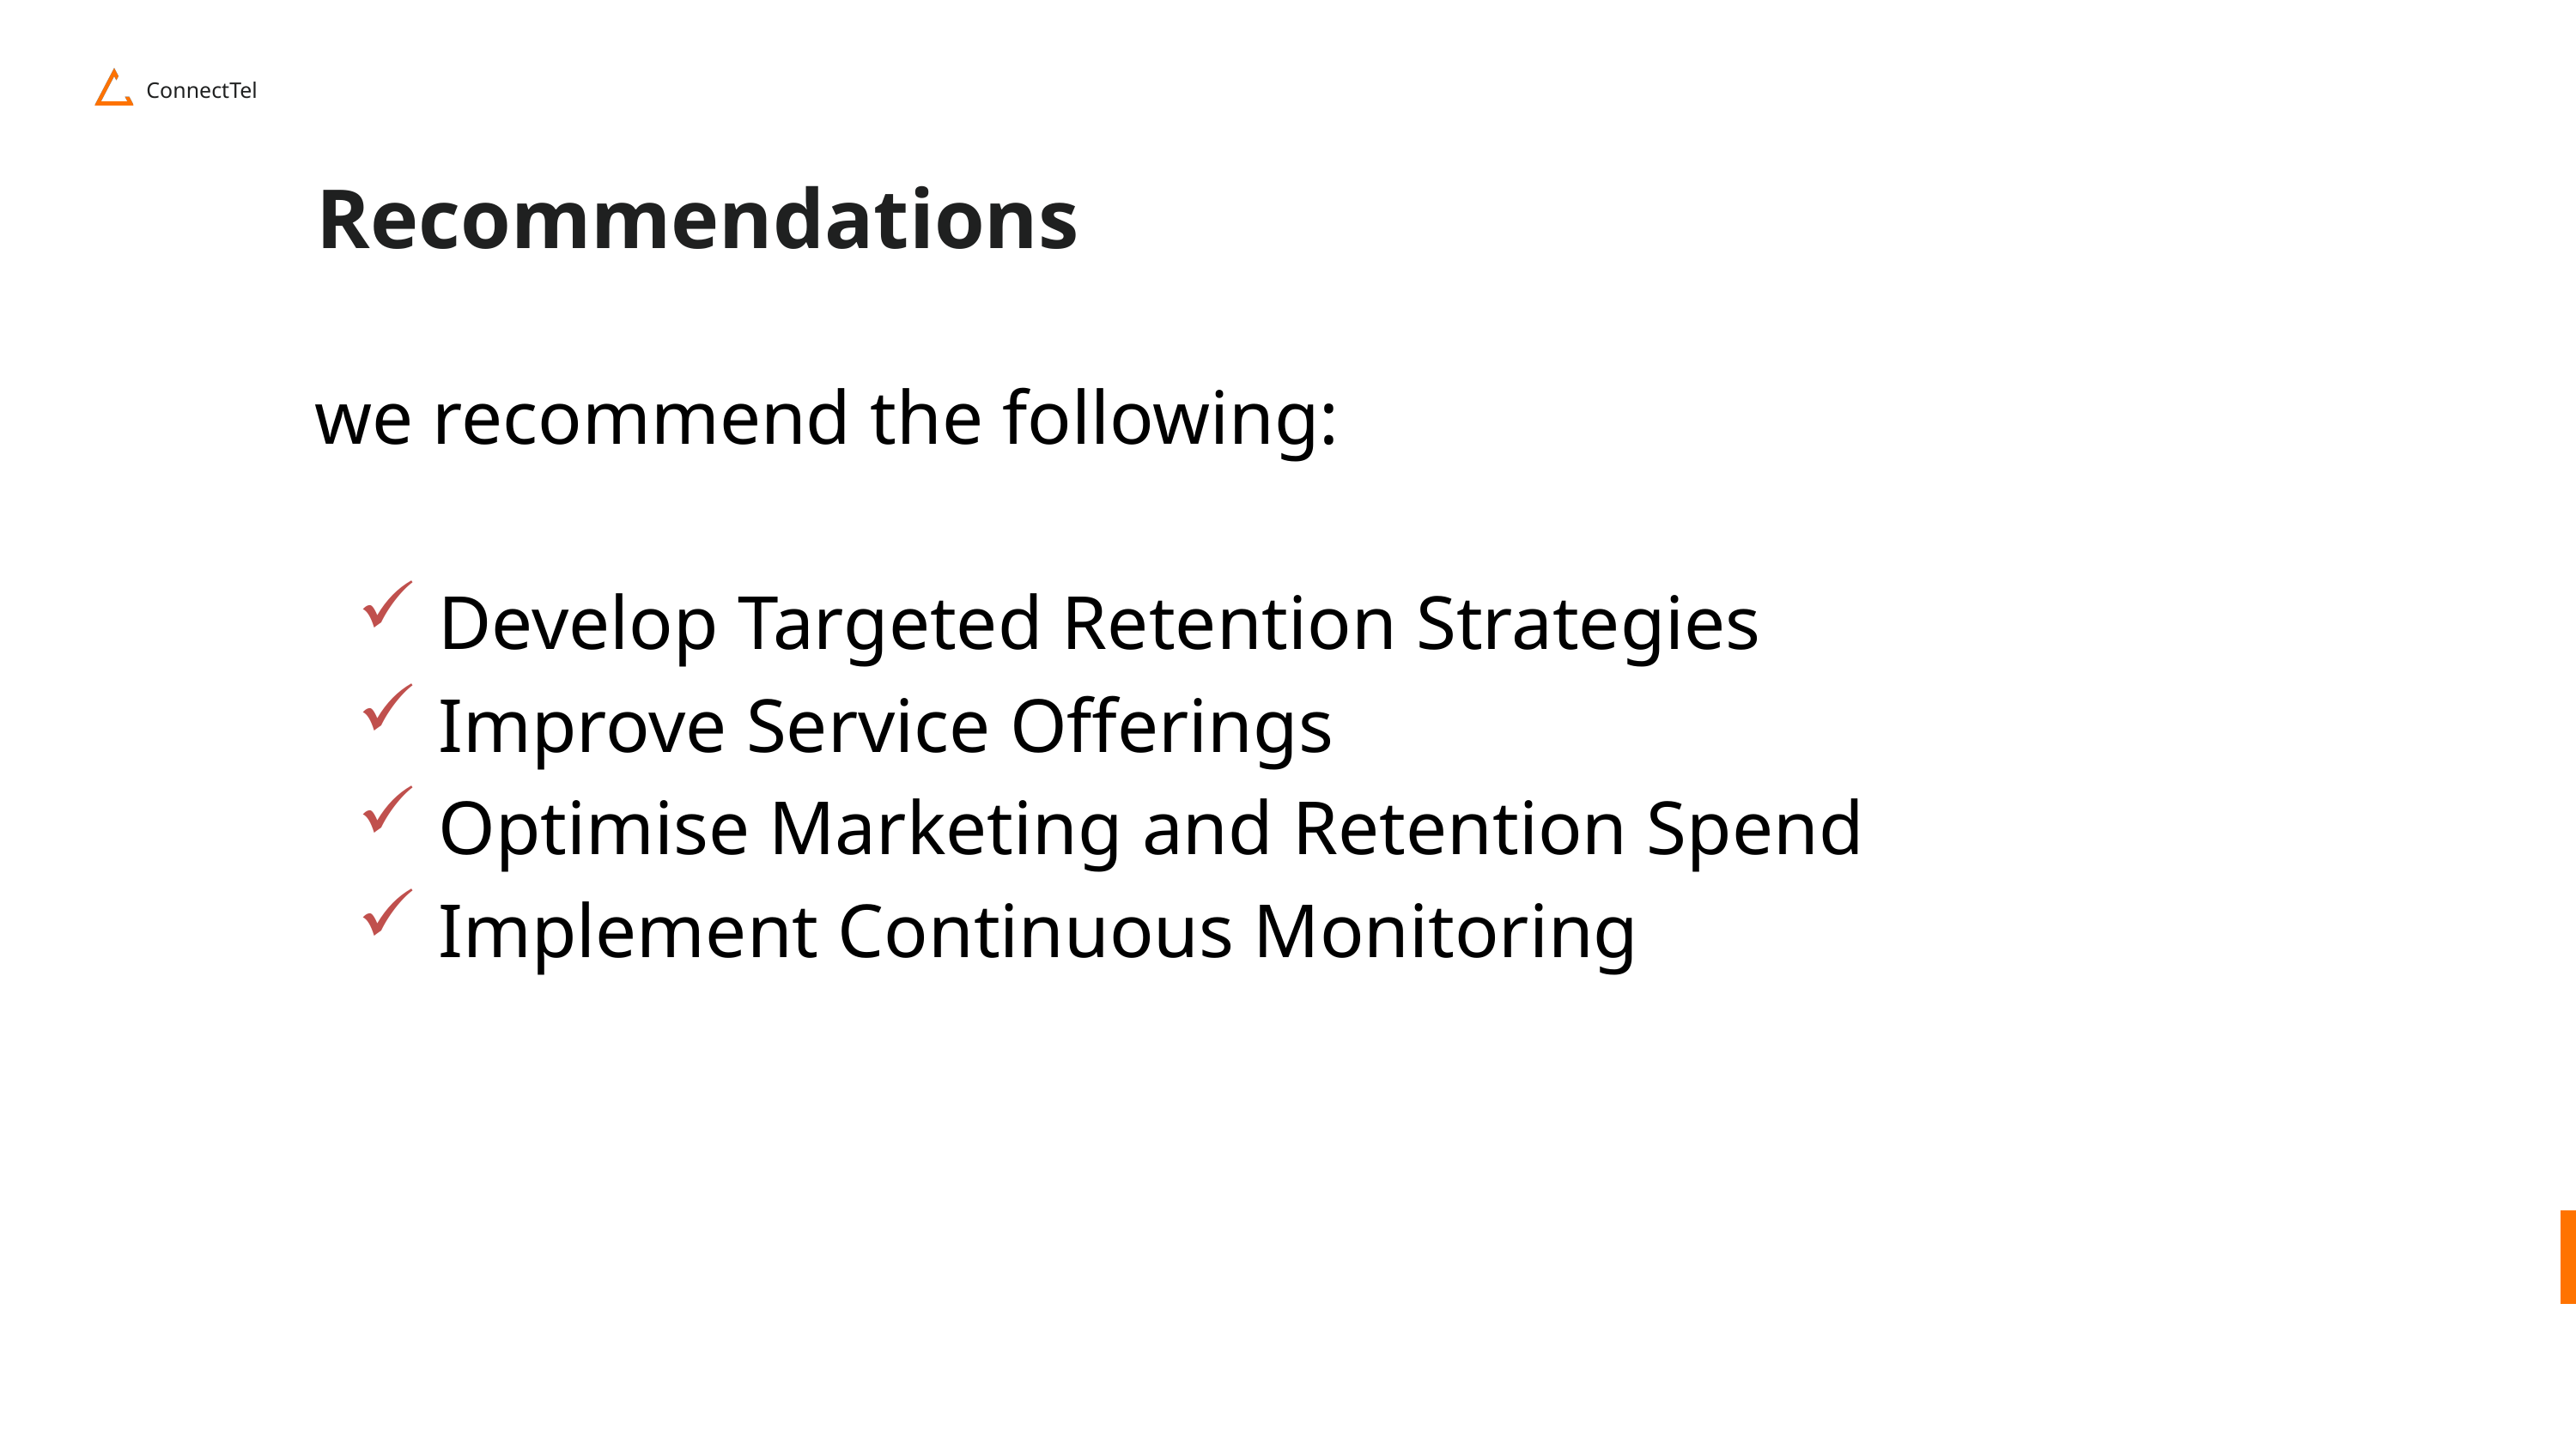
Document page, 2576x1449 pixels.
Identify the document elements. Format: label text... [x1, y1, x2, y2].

text_box we recommend the following: Develop Targeted Retention Strategies Improve Service Offerings Optimise Marketing and Retention Spend Implement Continuous Monitoring [295, 355, 2111, 1178]
text_box ConnectTel [146, 72, 365, 103]
text_box [94, 68, 134, 106]
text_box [2560, 1210, 2576, 1304]
text_box Recommendations [295, 168, 1617, 265]
